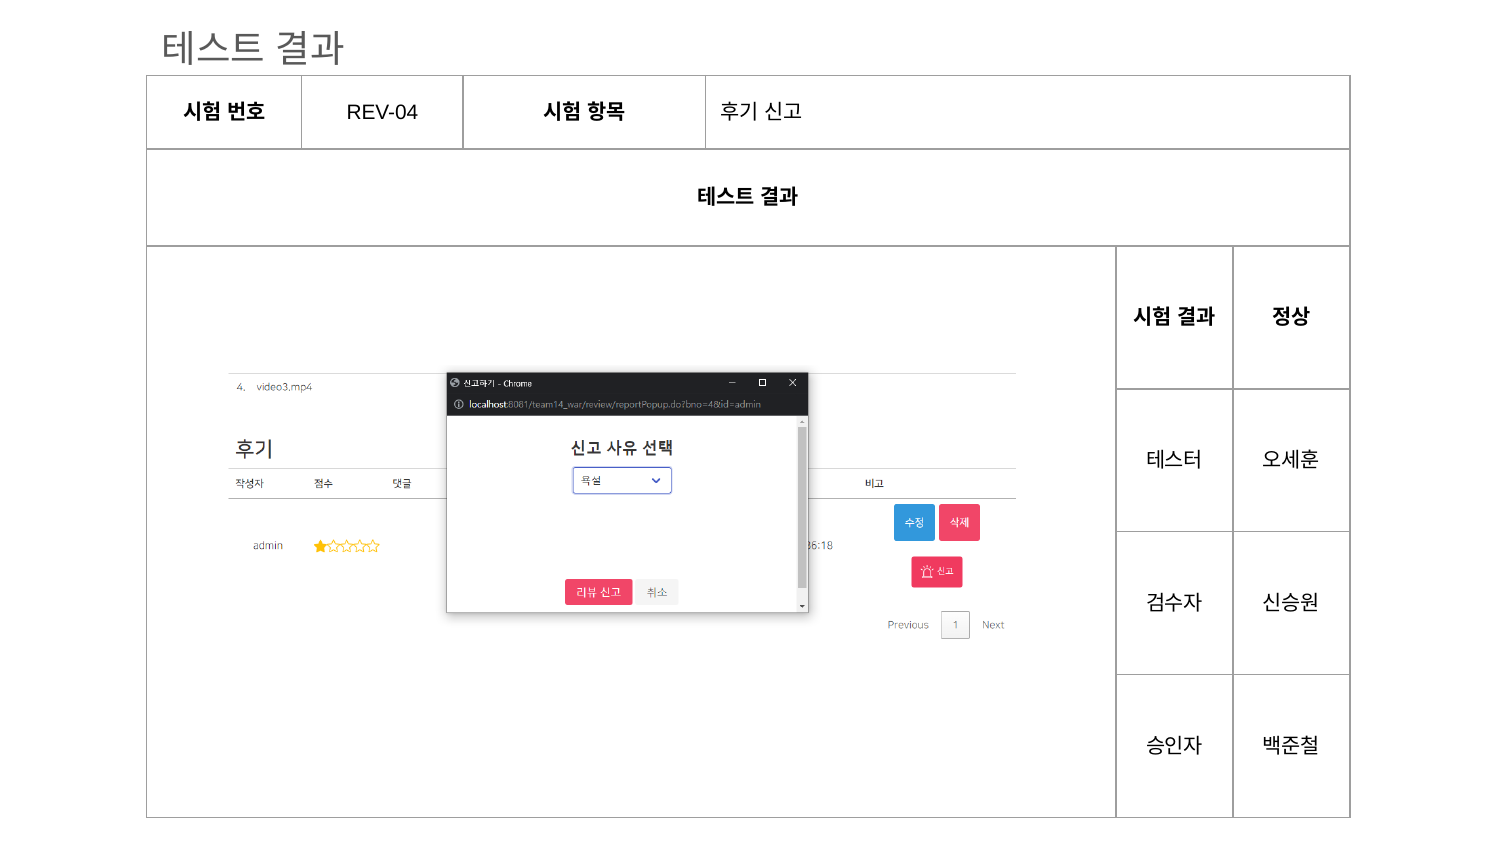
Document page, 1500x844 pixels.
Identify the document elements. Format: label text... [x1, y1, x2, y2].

picture [183, 365, 1058, 671]
table_cell 백준철 [1234, 675, 1349, 817]
table_cell 시험 결과 [1117, 247, 1232, 388]
table_header 시험 항목 [464, 76, 705, 148]
table_header REV-04 [302, 76, 462, 148]
table_cell [147, 247, 1115, 817]
table_cell 승인자 [1117, 675, 1232, 817]
table_cell 정상 [1234, 247, 1349, 388]
table_header 후기 신고 [706, 76, 1349, 148]
table_cell 신승원 [1234, 532, 1349, 674]
table_header 테스트 결과 [147, 150, 1349, 245]
subtitle 테스트 결과 [146, 3, 396, 69]
table_cell 오세훈 [1234, 390, 1349, 531]
table_header 시험 번호 [147, 76, 301, 148]
table_cell 테스터 [1117, 390, 1232, 531]
table_cell 검수자 [1117, 532, 1232, 674]
